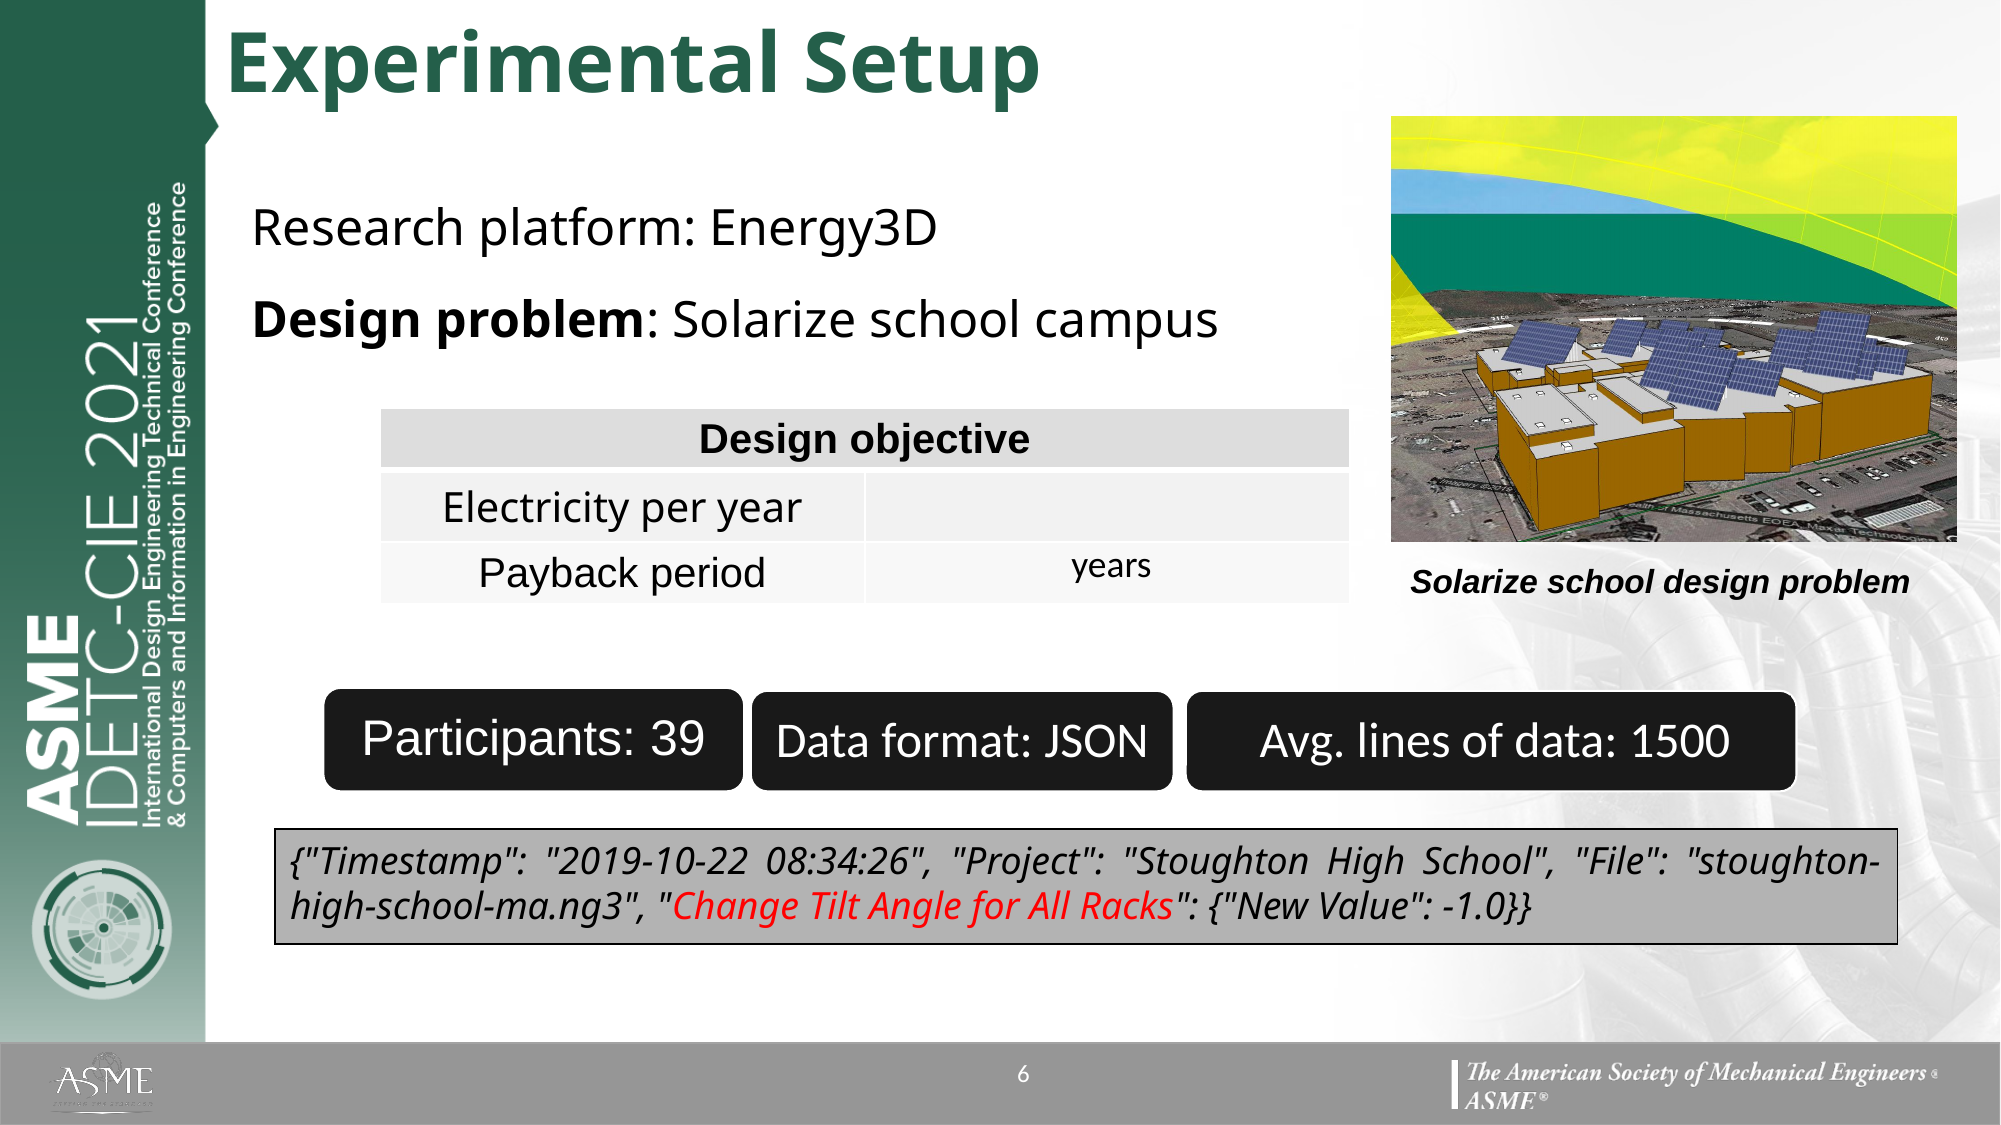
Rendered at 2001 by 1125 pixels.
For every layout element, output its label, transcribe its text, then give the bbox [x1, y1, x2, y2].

text_box Experimental Setup [209, 24, 1785, 119]
text_box [221, 145, 1258, 411]
picture [49, 1052, 153, 1114]
picture [1391, 116, 1957, 542]
slide_number 6 [594, 1042, 1045, 1103]
picture [0, 0, 233, 1042]
text_box Solarize school design problem [1312, 552, 2000, 608]
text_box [1185, 690, 1797, 792]
text_box Research platform: Energy3D Design problem: Solarize school campus [236, 194, 1254, 378]
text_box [323, 687, 745, 792]
text_box {"Timestamp": "2019-10-22 08:34:26", "Project": "Stoughton High School", "File": "stoughton-high-school-ma.ng3", "Change Tilt Angle for All Racks": {"New Value": -1.0}} [275, 829, 1898, 944]
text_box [750, 690, 1174, 792]
